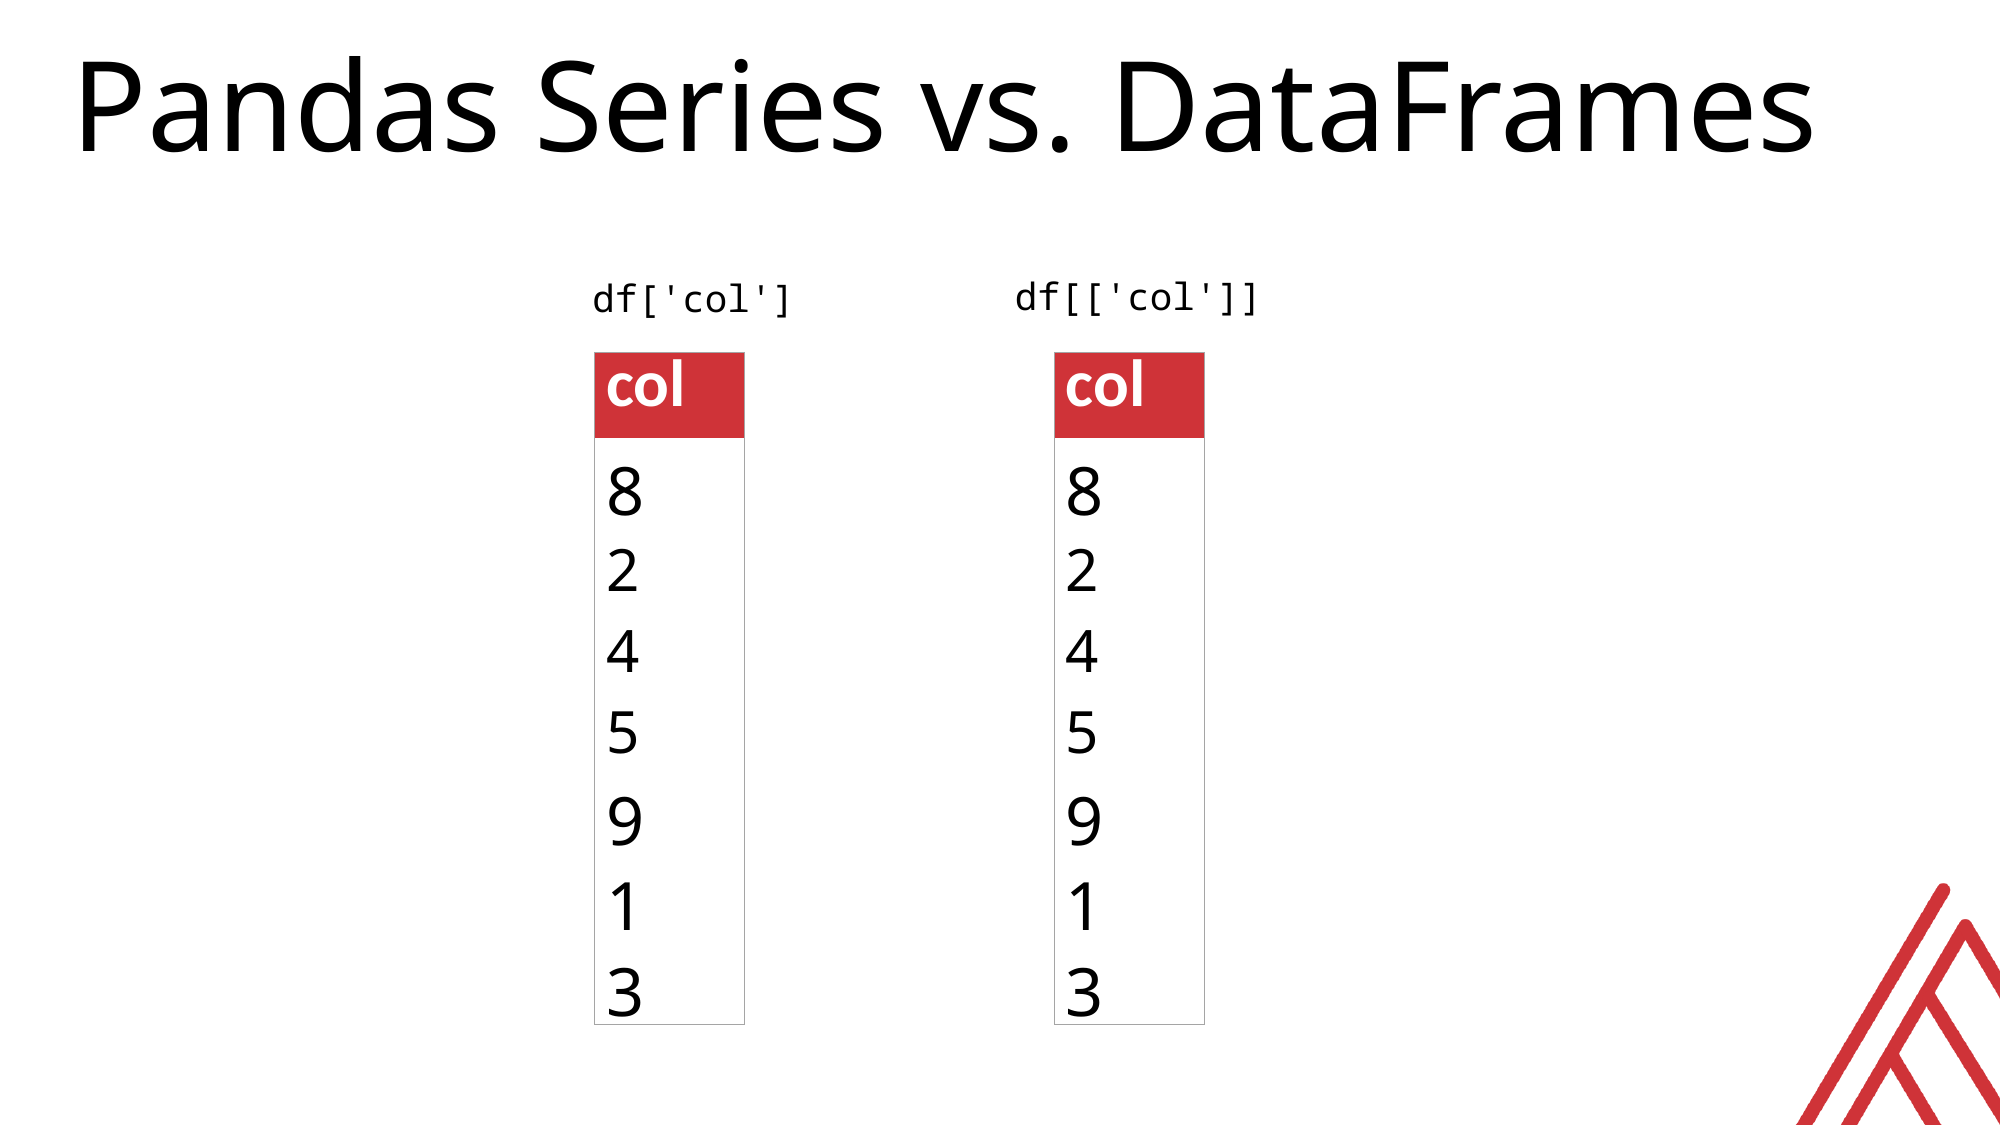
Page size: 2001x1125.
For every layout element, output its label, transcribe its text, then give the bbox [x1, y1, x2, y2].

table_cell 4 [595, 605, 744, 686]
table_cell 4 [1055, 605, 1204, 686]
table_cell 5 [595, 686, 744, 767]
table_cell 2 [595, 523, 744, 605]
picture [1787, 880, 2000, 1125]
table_cell 3 [1055, 939, 1204, 1024]
table_cell 9 [595, 767, 744, 853]
table_cell 8 [595, 438, 744, 523]
text_box Pandas Series vs. DataFrames [56, 18, 1871, 184]
table_cell 5 [1055, 686, 1204, 767]
text_box df[['col']] [999, 265, 1345, 326]
table_cell 2 [1055, 523, 1204, 605]
table_header col [595, 353, 744, 438]
table_cell 8 [1055, 438, 1204, 523]
table_cell 9 [1055, 767, 1204, 853]
table_cell 1 [1055, 853, 1204, 939]
table_header col [1055, 353, 1204, 438]
text_box df['col'] [577, 267, 830, 328]
table_cell 1 [595, 853, 744, 939]
table_cell 3 [595, 939, 744, 1024]
